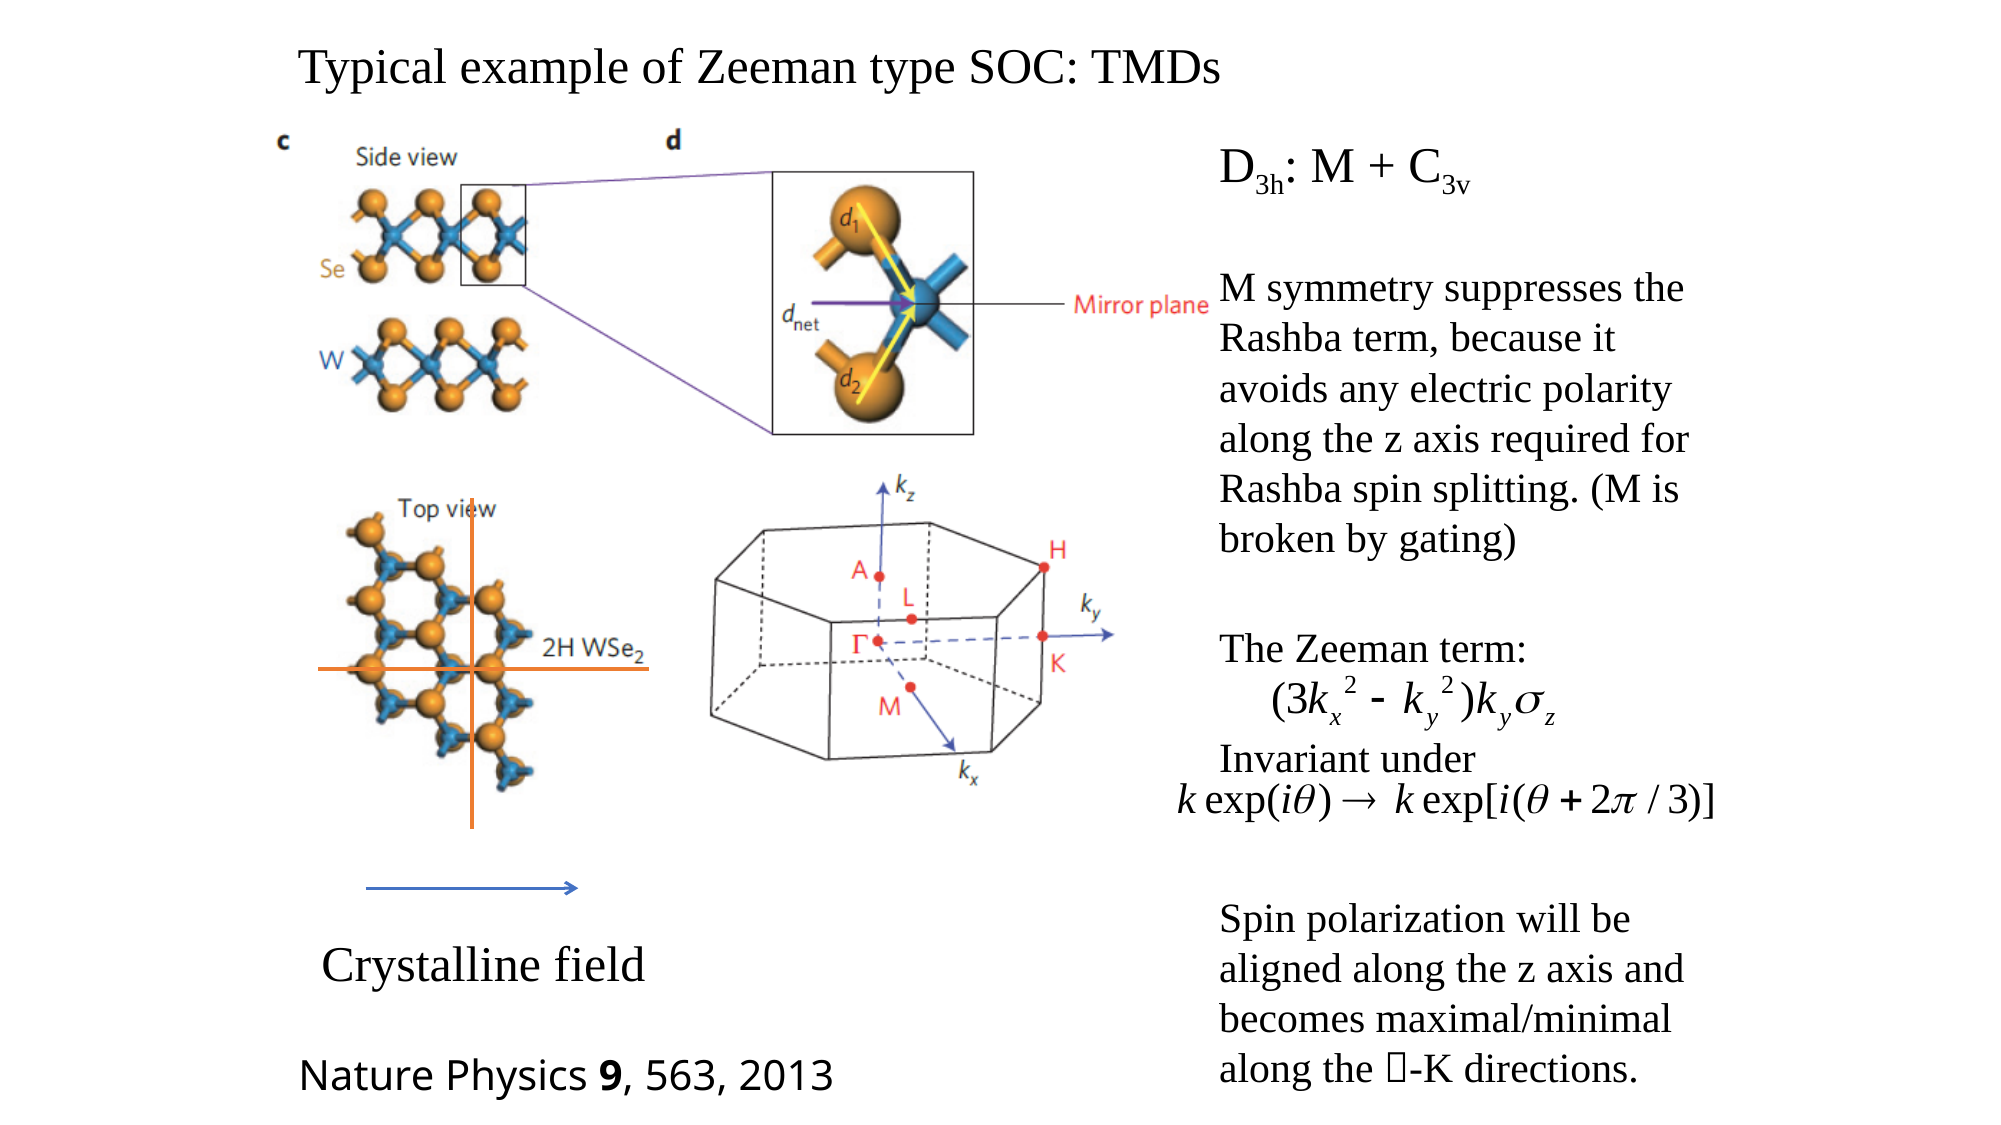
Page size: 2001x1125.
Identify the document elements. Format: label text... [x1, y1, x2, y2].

picture [271, 124, 1168, 800]
text_box Typical example of Zeeman type SOC: TMDs [282, 25, 1547, 101]
text_box Nature Physics 9, 563, 2013 [283, 1041, 850, 1107]
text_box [1168, 124, 1748, 1099]
text_box Crystalline field [306, 923, 662, 999]
